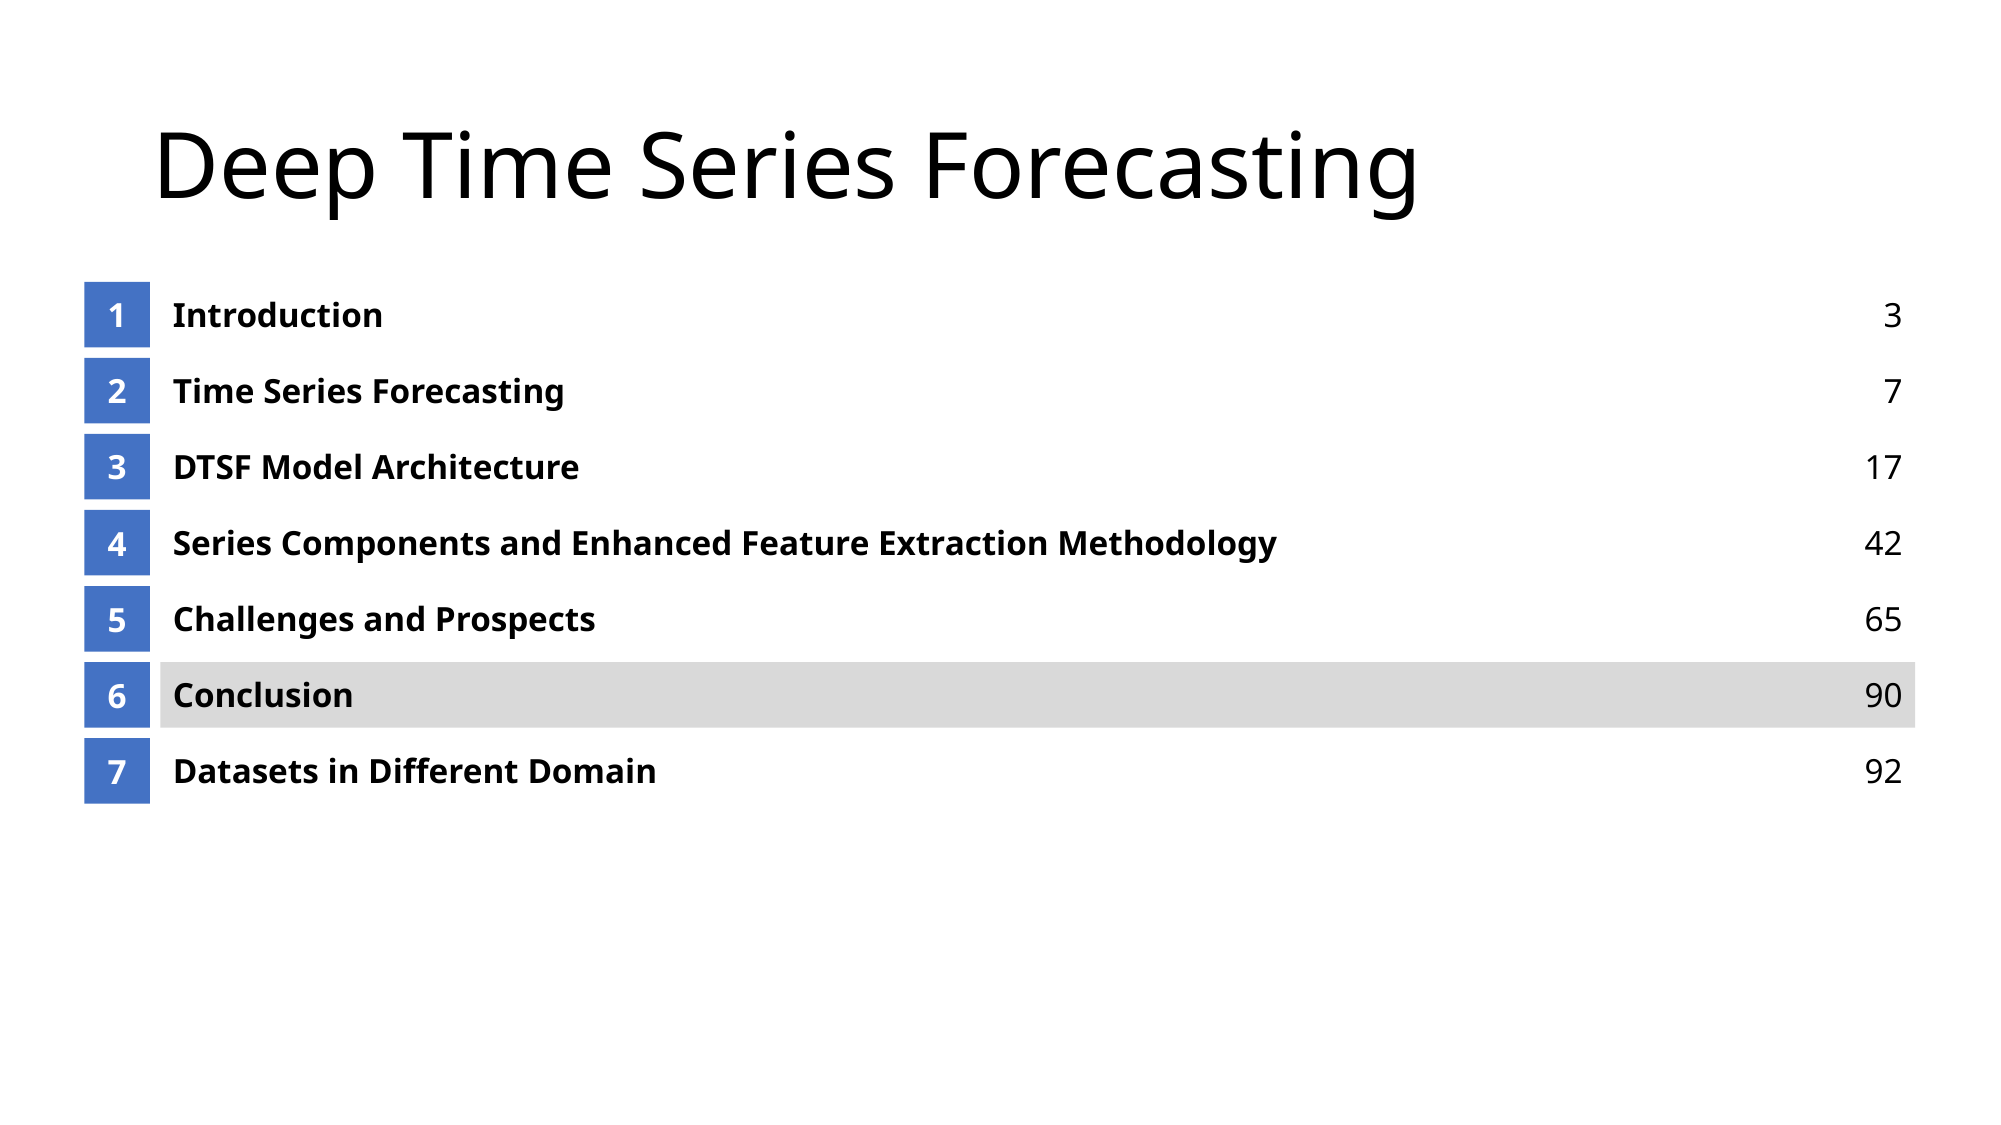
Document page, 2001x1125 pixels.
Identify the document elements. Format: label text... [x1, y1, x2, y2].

text_box 90 [1884, 661, 1904, 729]
text_box 65 [1884, 585, 1904, 653]
text_box [1193, 661, 1884, 729]
text_box Challenges and Prospects [159, 585, 1193, 653]
text_box 3 [83, 433, 151, 500]
title Deep Time Series Forecasting [137, 59, 1863, 278]
text_box 2 [83, 357, 151, 424]
text_box 6 [83, 661, 151, 729]
text_box Datasets in Different Domain [159, 737, 1193, 805]
text_box 4 [83, 509, 151, 577]
text_box 42 [1884, 509, 1904, 577]
text_box DTSF Model Architecture [159, 433, 1193, 500]
text_box 7 [83, 737, 151, 805]
text_box [1904, 661, 1916, 729]
text_box Time Series Forecasting [159, 357, 1193, 424]
text_box 3 [1884, 281, 1904, 348]
text_box Introduction [159, 281, 1193, 348]
text_box Conclusion [159, 661, 1193, 729]
text_box Series Components and Enhanced Feature Extraction Methodology [159, 509, 1193, 577]
text_box 17 [1884, 433, 1904, 500]
text_box 92 [1884, 737, 1904, 805]
text_box 7 [1884, 357, 1904, 424]
text_box 5 [83, 585, 151, 653]
text_box 1 [83, 281, 151, 348]
